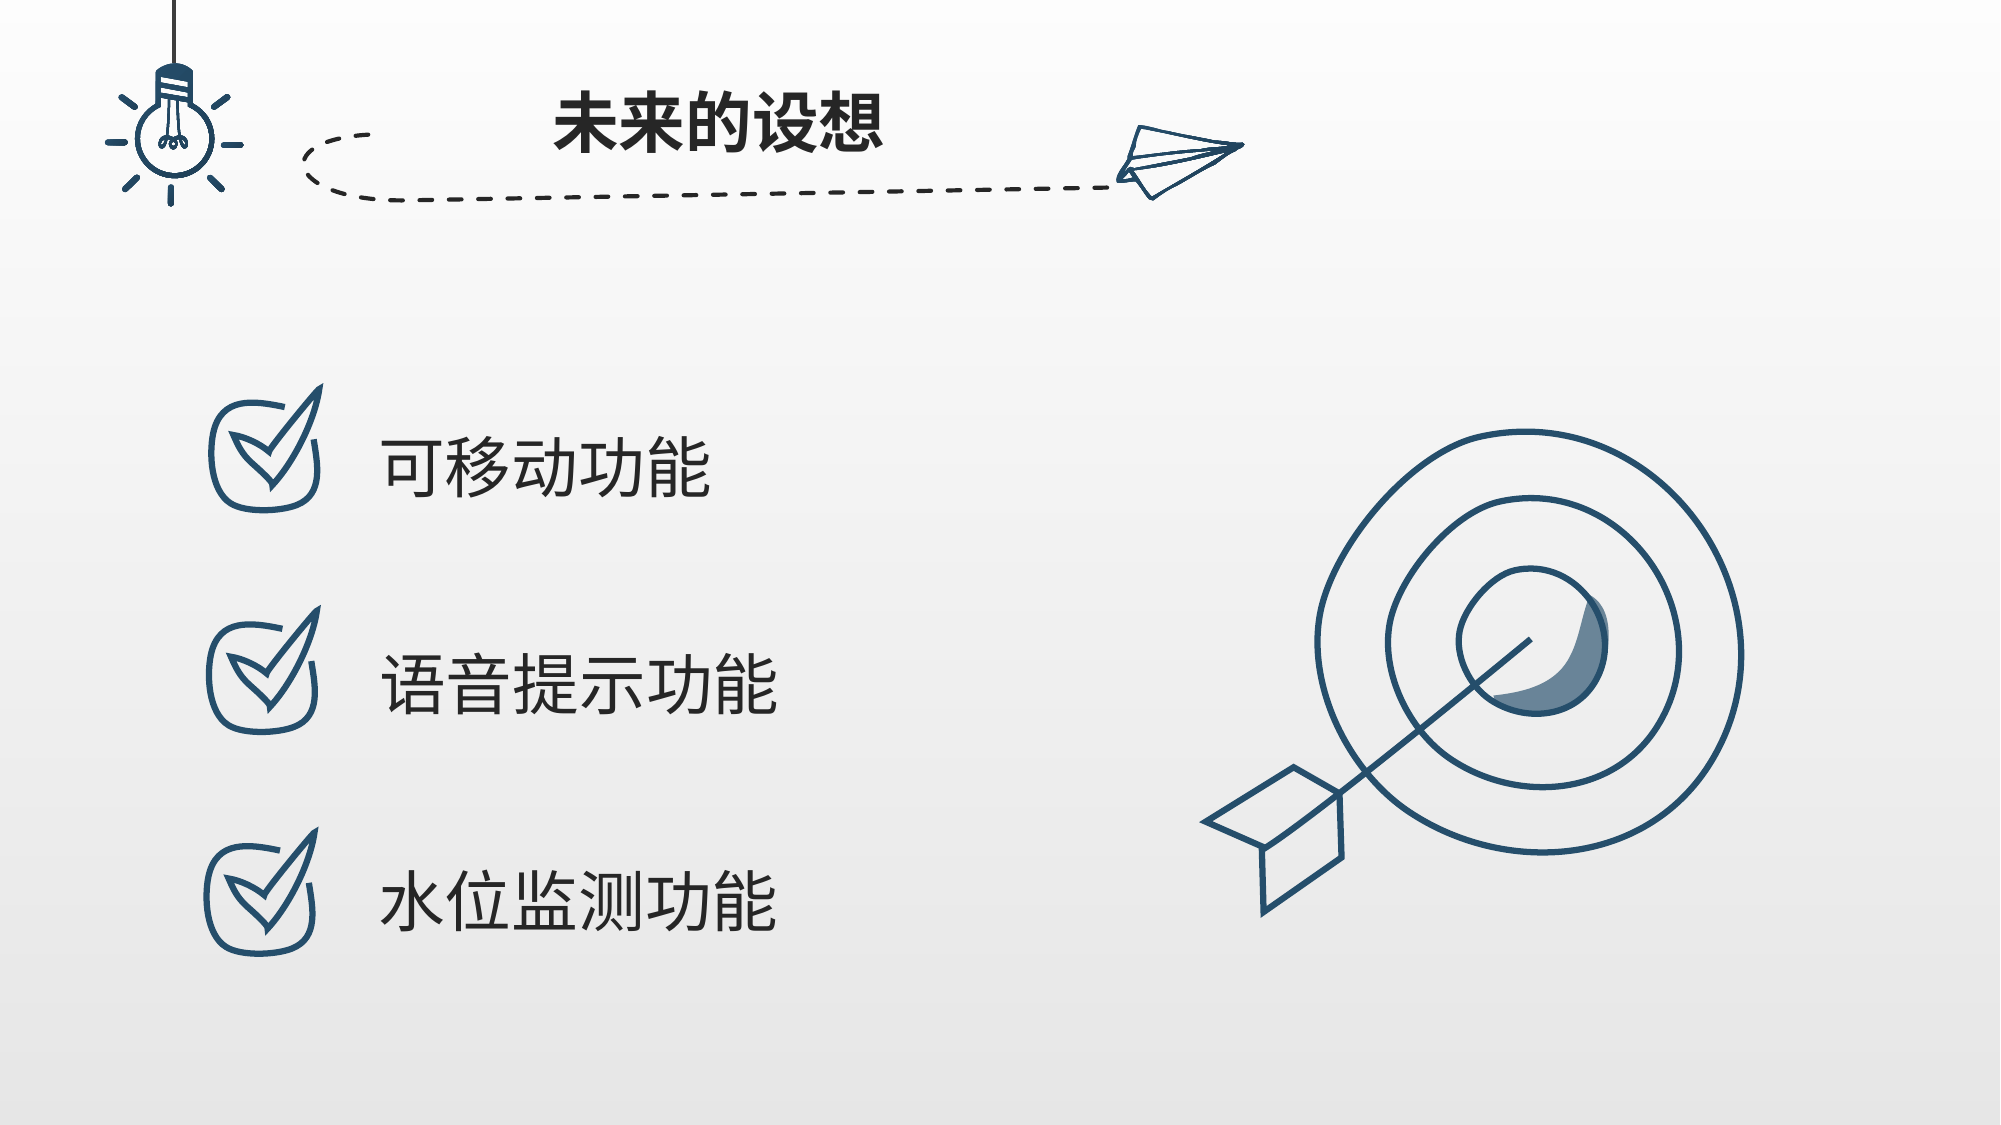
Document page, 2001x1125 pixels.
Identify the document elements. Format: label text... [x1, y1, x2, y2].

text_box [302, 133, 1116, 202]
text_box [1116, 125, 1245, 201]
text_box 语音提示功能 [364, 615, 1040, 731]
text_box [1317, 432, 1743, 852]
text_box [1214, 617, 1512, 925]
text_box 未来的设想 [323, 72, 1115, 168]
text_box 水位监测功能 [363, 832, 1039, 948]
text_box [211, 389, 320, 511]
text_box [208, 610, 317, 732]
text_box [104, 0, 244, 207]
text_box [206, 832, 315, 954]
text_box 可移动功能 [363, 398, 1039, 513]
